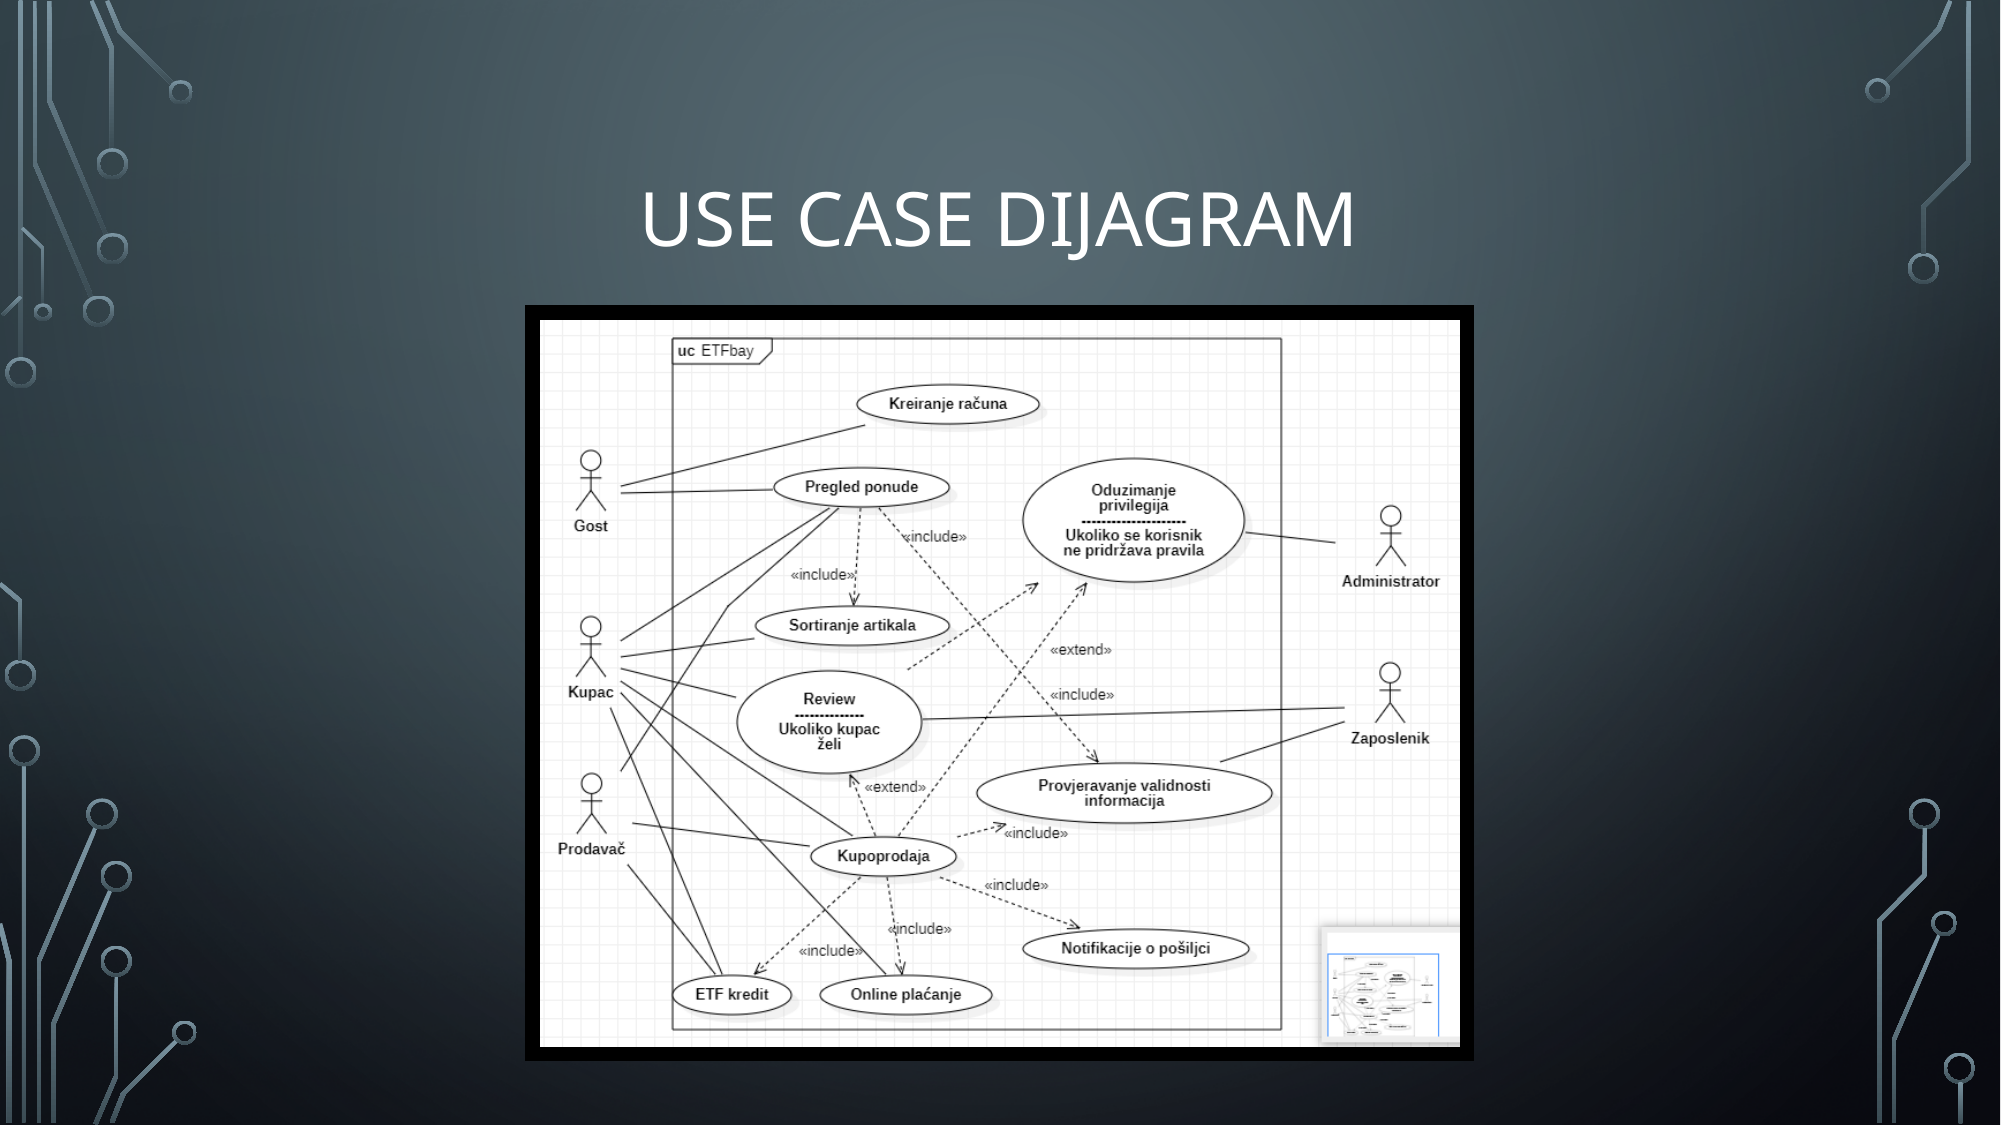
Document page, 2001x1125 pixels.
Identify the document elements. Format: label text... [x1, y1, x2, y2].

title Use case dijagram [187, 101, 1813, 344]
picture [539, 319, 1460, 1047]
